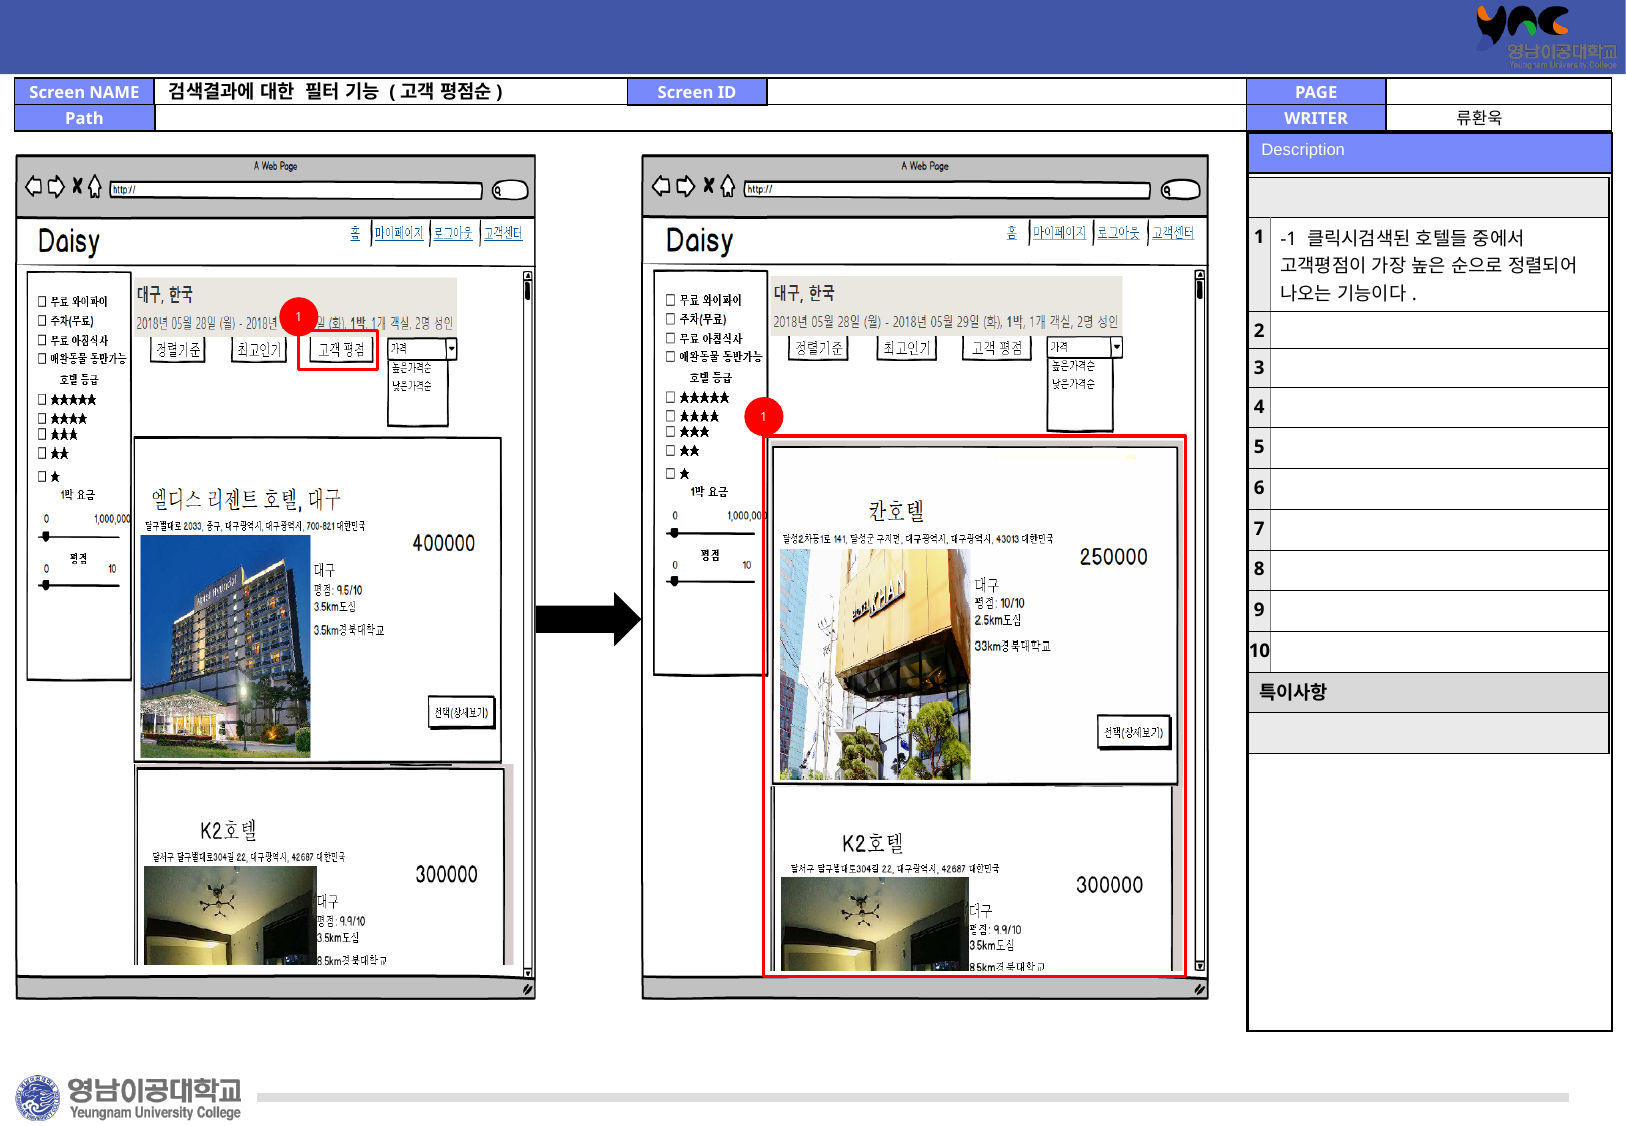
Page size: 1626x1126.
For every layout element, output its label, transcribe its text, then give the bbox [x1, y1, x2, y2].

table_cell [1249, 713, 1608, 753]
table_cell 4 [1249, 388, 1270, 427]
table_cell 특이사항 [1249, 673, 1608, 712]
table_cell [1271, 428, 1608, 468]
table_cell [1271, 632, 1608, 672]
table_cell 7 [1249, 510, 1270, 550]
table_cell 5 [1249, 428, 1270, 468]
text_box [541, 592, 634, 647]
table_cell 1 [1249, 218, 1270, 311]
table_cell 9 [1249, 591, 1270, 631]
table_cell [1271, 591, 1608, 631]
table_cell 3 [1249, 349, 1270, 387]
table_cell 10 [1249, 632, 1270, 672]
table_cell [1271, 551, 1608, 590]
picture [15, 1075, 241, 1121]
table_header [1249, 178, 1608, 217]
table_cell [1271, 312, 1608, 348]
picture [640, 153, 1210, 1001]
picture [1476, 5, 1617, 69]
table_cell 2 [1249, 312, 1270, 348]
table_cell [1271, 388, 1608, 427]
table_cell 6 [1249, 469, 1270, 509]
table_cell [1271, 349, 1608, 387]
text_box 검색결과에 대한 필터 기능 (고객 평점순) [154, 78, 628, 105]
table_cell [1271, 510, 1608, 550]
picture [14, 153, 536, 1001]
table_cell [1271, 469, 1608, 509]
table_cell 8 [1249, 551, 1270, 590]
table_cell -1 클릭시검색된 호텔들 중에서 고객평점이 가장 높은 순으로 정렬되어 나오는 기능이다. [1271, 218, 1608, 311]
